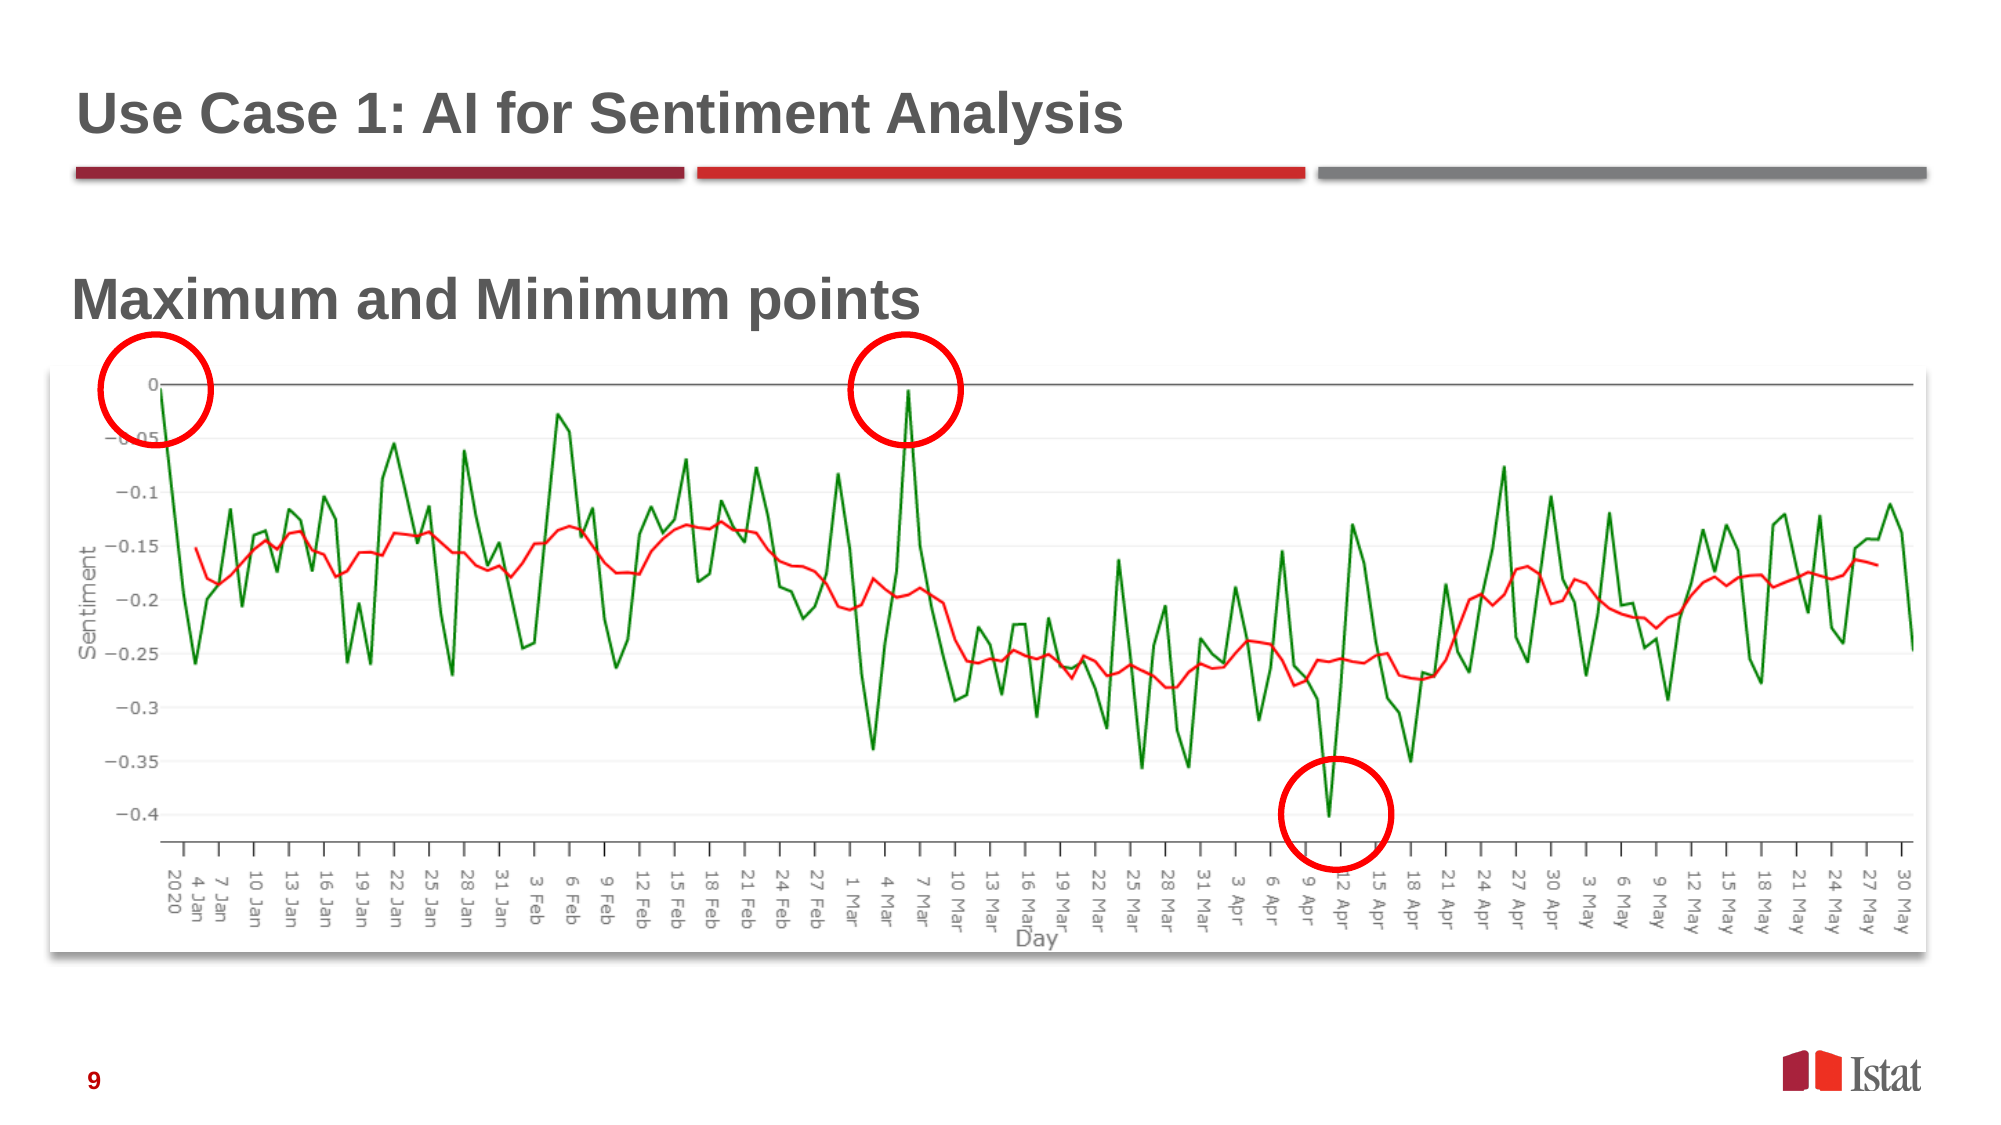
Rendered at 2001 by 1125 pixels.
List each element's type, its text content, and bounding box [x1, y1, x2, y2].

slide_number 9 [53, 1049, 136, 1110]
picture [49, 365, 1926, 953]
title Use Case 1: AI for Sentiment Analysis [76, 0, 1926, 146]
text_box Maximum and Minimum points [71, 268, 1910, 332]
text_box [854, 332, 957, 365]
text_box [104, 332, 207, 365]
